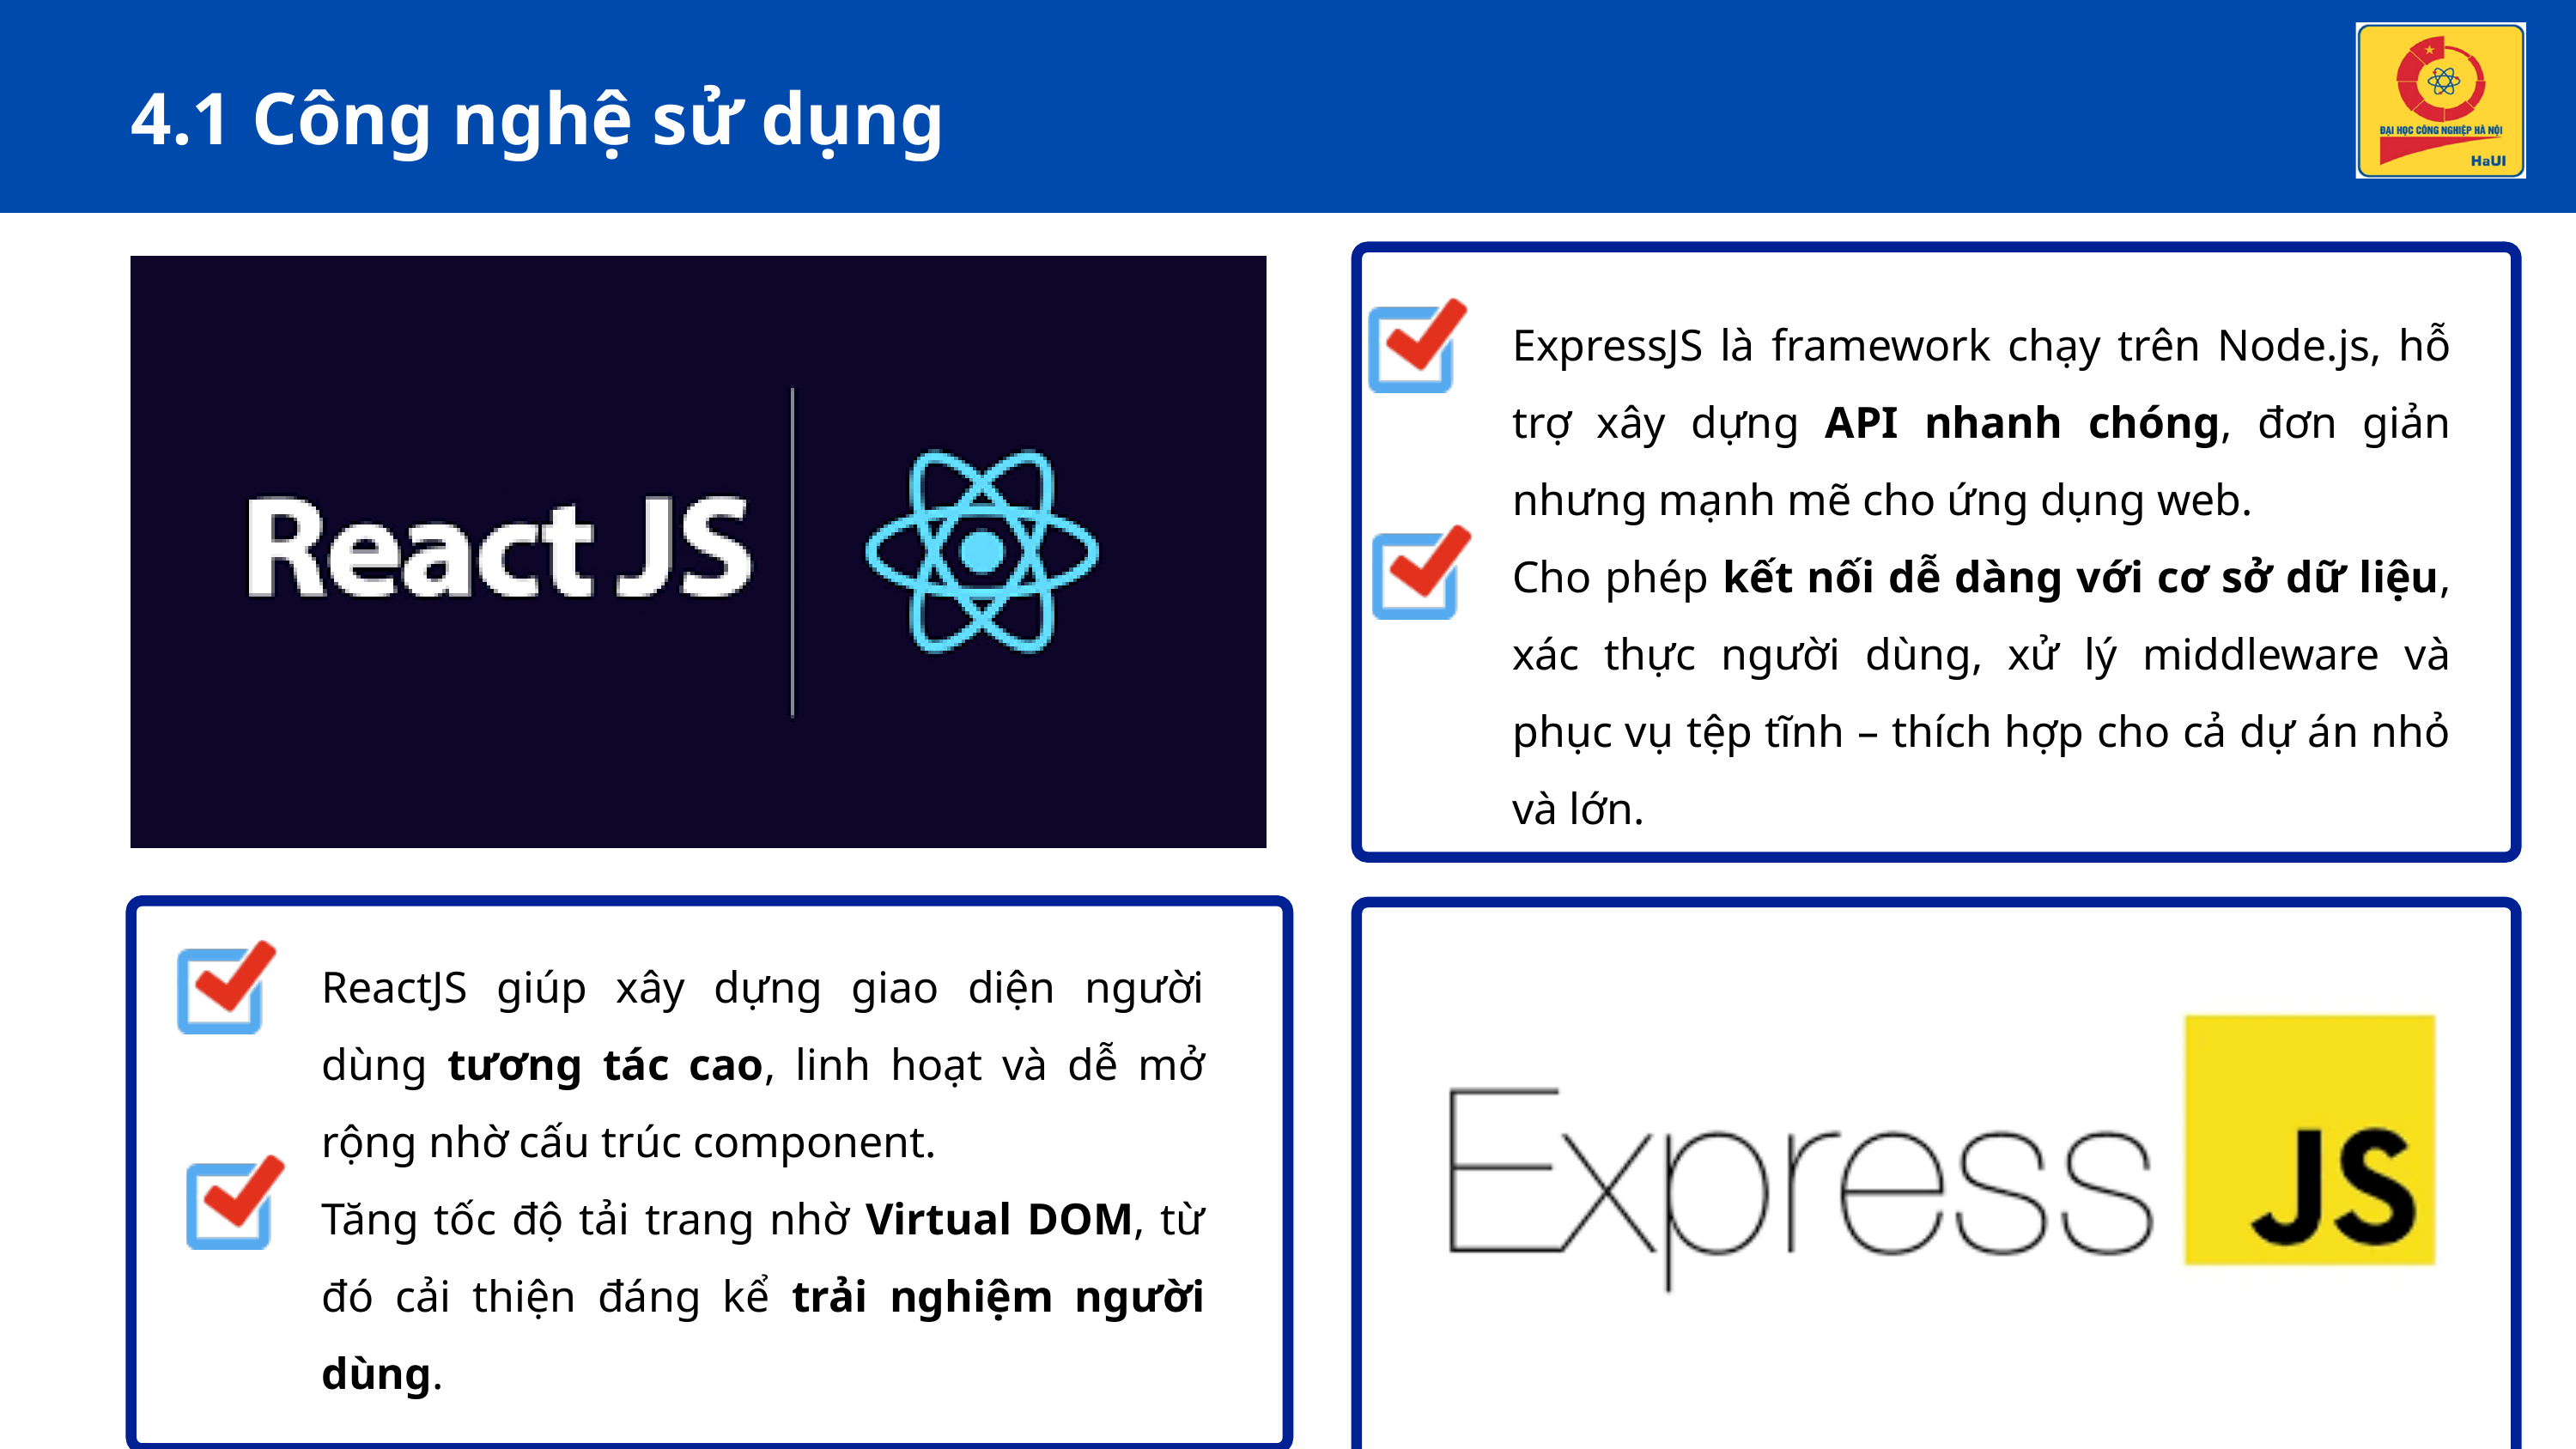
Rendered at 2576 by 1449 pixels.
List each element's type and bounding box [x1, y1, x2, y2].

text_box [131, 900, 1195, 1449]
picture [131, 256, 1267, 849]
picture [1395, 908, 2480, 1411]
text_box [1356, 246, 2517, 800]
text_box [1200, 800, 2517, 1449]
text_box [0, 0, 2576, 213]
